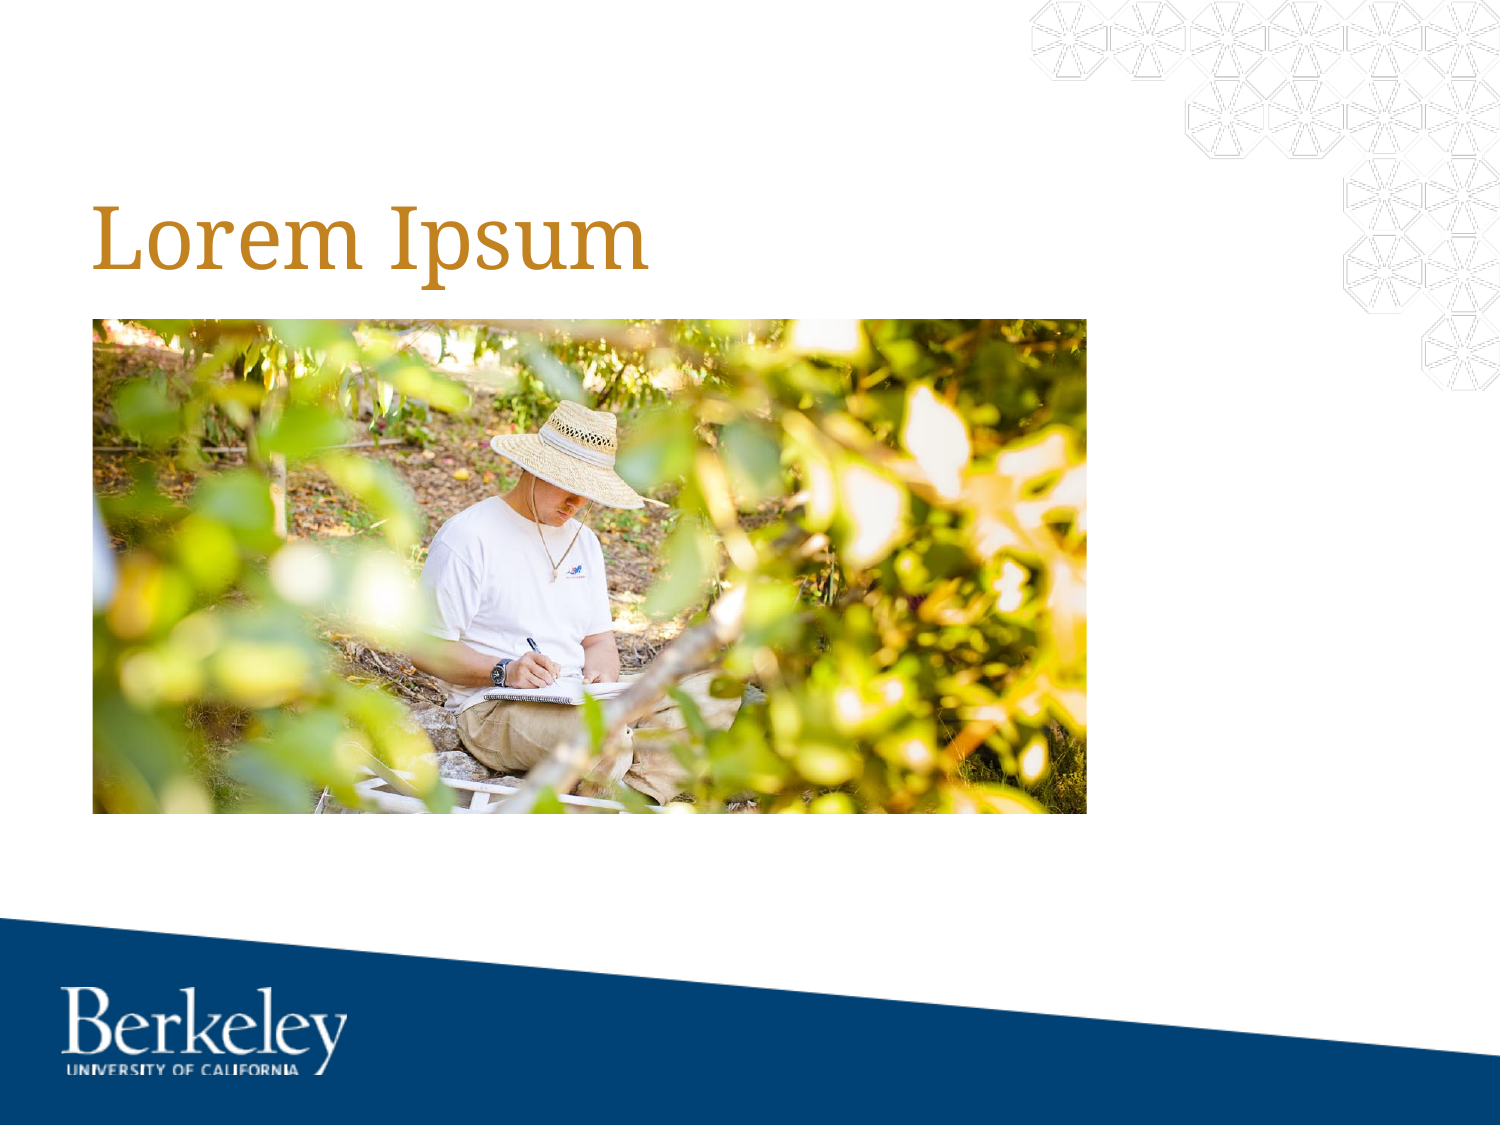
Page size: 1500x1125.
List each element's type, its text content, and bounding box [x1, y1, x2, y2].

title Lorem Ipsum [75, 141, 1153, 329]
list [92, 318, 1087, 814]
